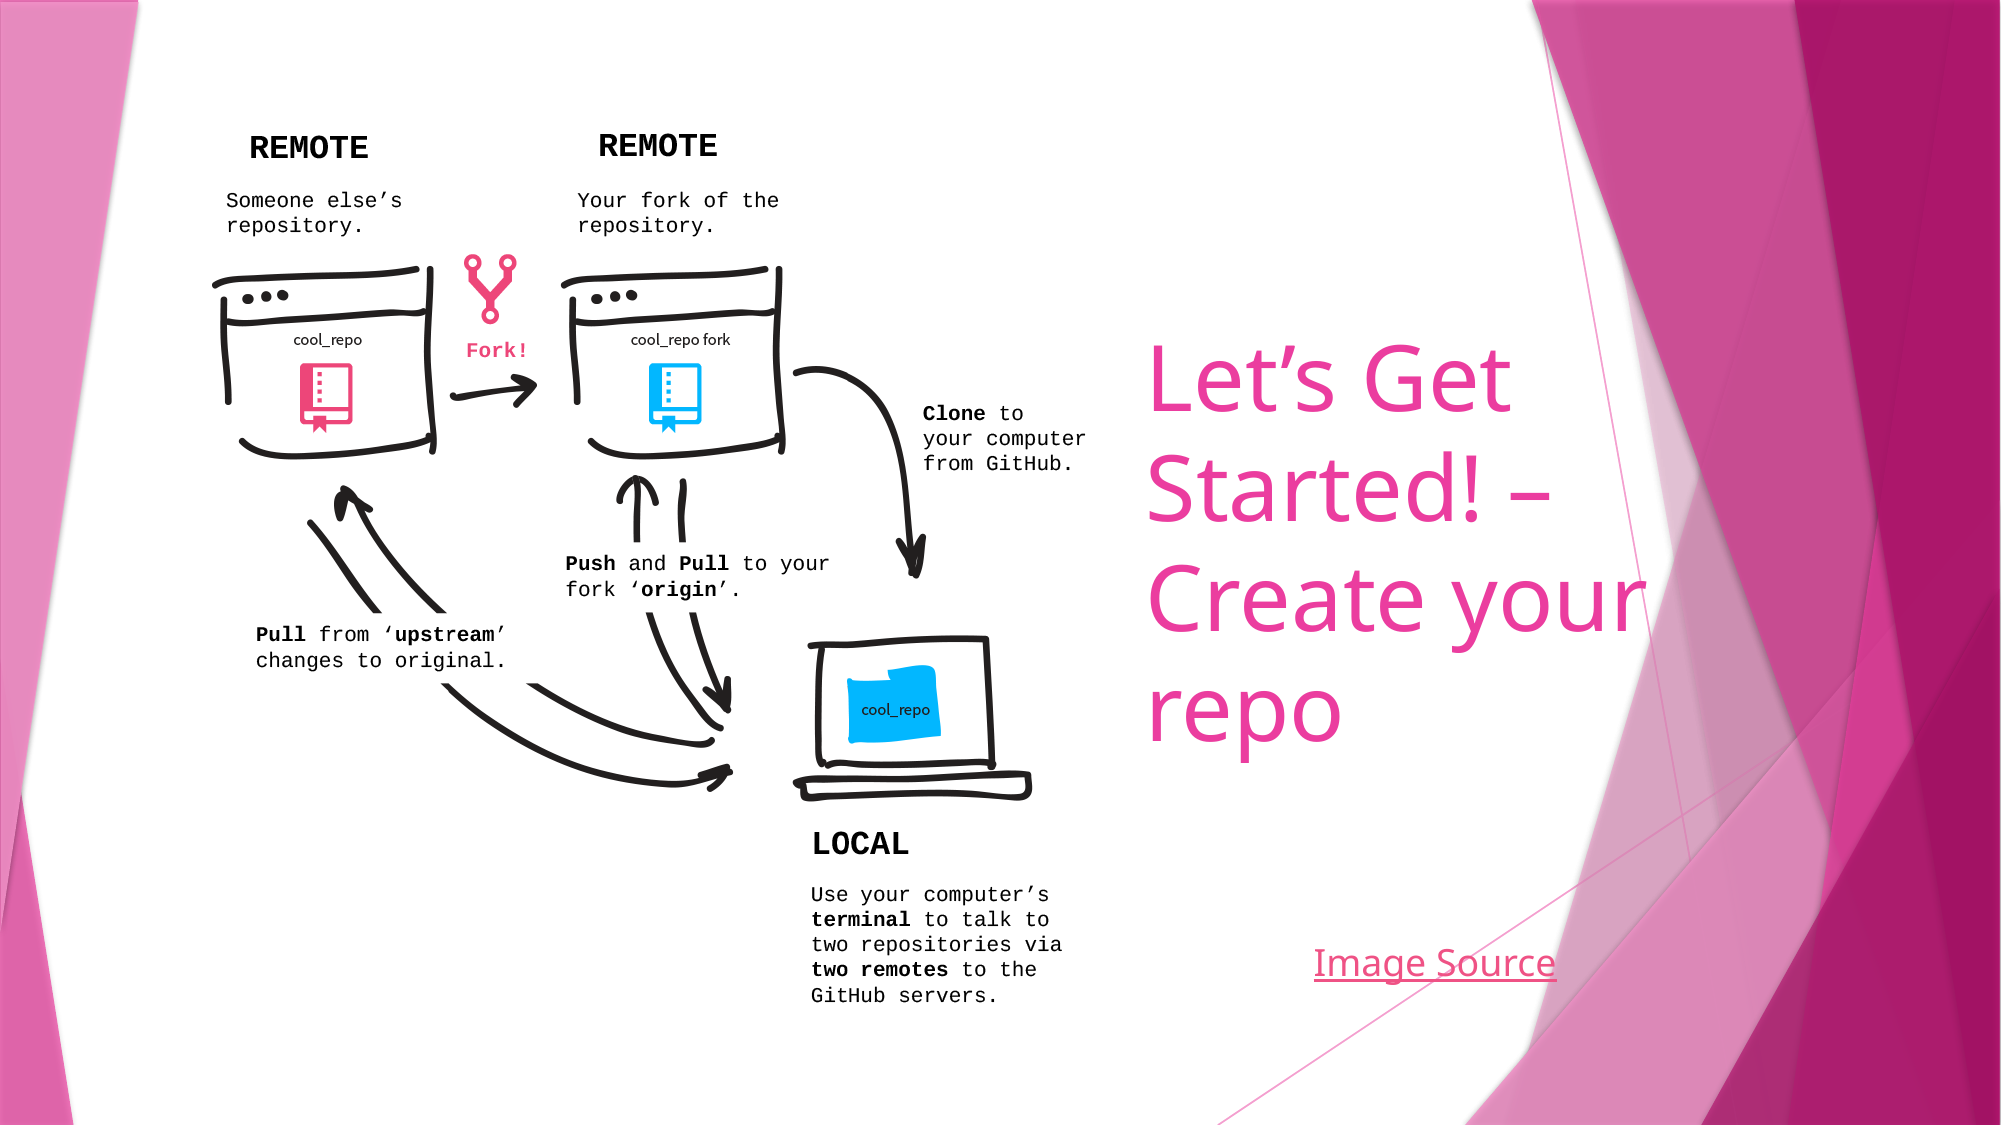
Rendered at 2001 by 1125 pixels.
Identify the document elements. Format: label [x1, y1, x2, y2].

picture [49, 112, 1247, 1034]
text_box [0, 0, 2000, 1125]
